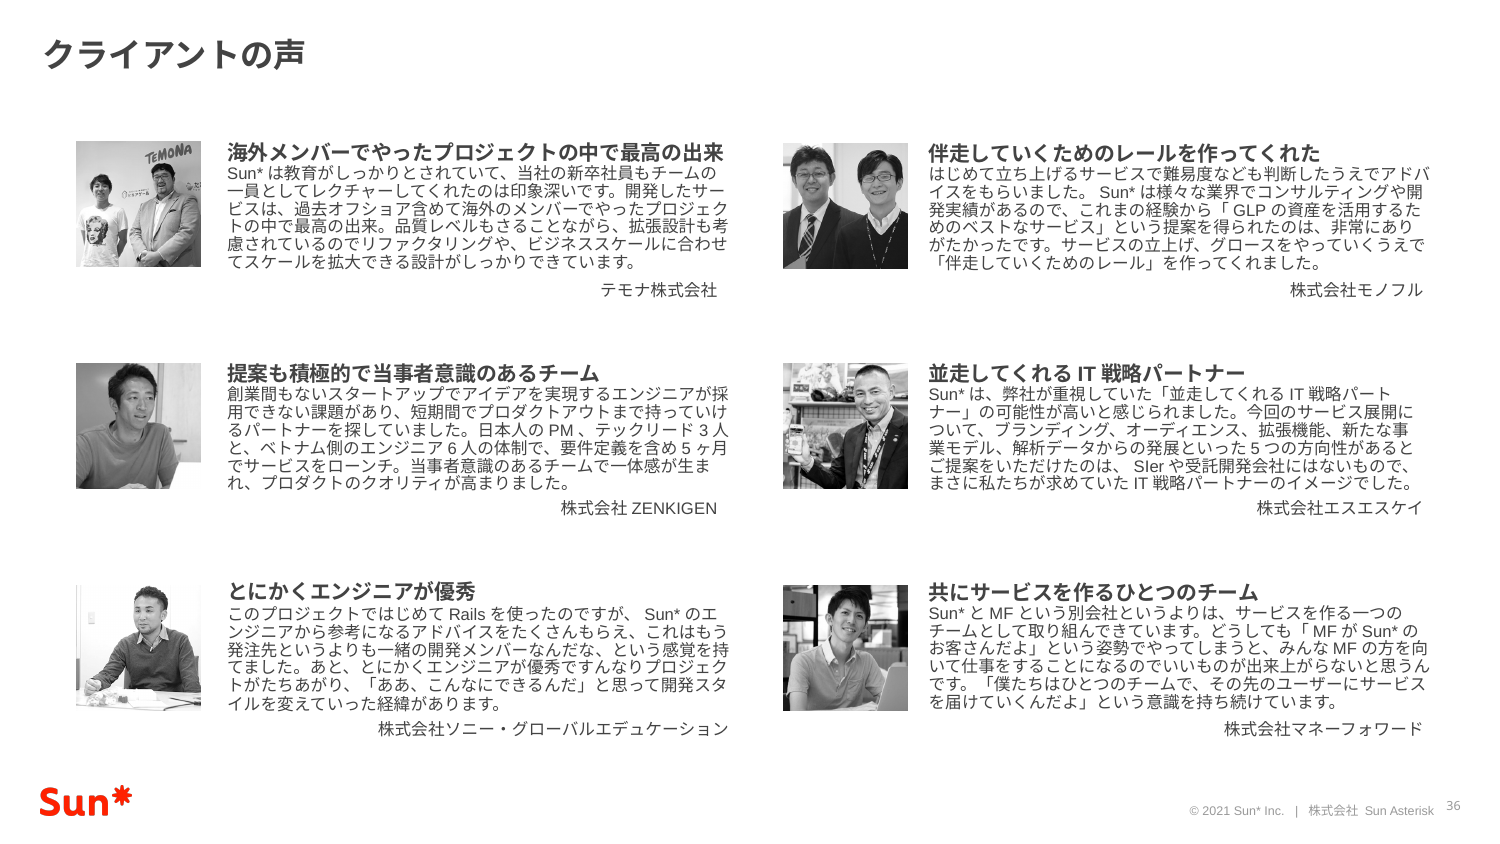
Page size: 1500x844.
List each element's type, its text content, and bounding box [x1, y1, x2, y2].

picture [75, 363, 202, 489]
text_box 海外メンバーでやったプロジェクトの中で最高の出来 Sun*は教育がしっかりとされていて、当社の新卒社員もチームの一員としてレクチャーしてくれたのは印象深いです。開発したサービスは、過去オフショア含めて海外のメンバーでやったプロジェクトの中で最高の出来。品質レベルもさることながら、拡張設計も考慮されているのでリファクタリングや、ビジネススケールに合わせてスケールを拡大できる設計がしっかりできています。 [220, 132, 736, 277]
title クライアントの声 [27, 14, 1341, 100]
text_box 株式会社ZENKIGEN [378, 491, 725, 527]
picture [75, 141, 202, 267]
text_box 株式会社マネーフォワード [1084, 713, 1431, 748]
picture [782, 585, 909, 711]
picture [40, 785, 132, 816]
text_box 並走してくれるIT戦略パートナー Sun*は、弊社が重視していた「並走してくれるIT戦略パートナー」の可能性が高いと感じられました。今回のサービス展開について、ブランディング、オーディエンス、拡張機能、新たな事業モデル、解析データからの発展といった5つの方向性があるとご提案をいただけたのは、SIerや受託開発会社にはないもので、まさに私たちが求めていたIT戦略パートナーのイメージでした。 [921, 355, 1432, 497]
slide_number 36 [1428, 794, 1476, 820]
picture [75, 585, 202, 711]
text_box テモナ株式会社 [378, 274, 725, 309]
text_box 株式会社モノフル [1084, 274, 1431, 309]
text_box 株式会社ソニー・グローバルエデュケーション [365, 713, 736, 748]
picture [782, 143, 909, 269]
picture [782, 363, 909, 489]
text_box とにかくエンジニアが優秀 このプロジェクトではじめてRailsを使ったのですが、Sun*のエンジニアから参考になるアドバイスをたくさんもらえ、これはもう発注先というよりも一緒の開発メンバーなんだな、という感覚を持てました。あと、とにかくエンジニアが優秀ですんなりプロジェクトがたちあがり、「ああ、こんなにできるんだ」と思って開発スタイルを変えていった経緯があります。 [220, 572, 736, 717]
text_box 株式会社エスエスケイ [1084, 491, 1431, 527]
text_box 伴走していくためのレールを作ってくれた はじめて立ち上げるサービスで難易度なども判断したうえでアドバイスをもらいました。Sun*は様々な業界でコンサルティングや開発実績があるので、これまの経験から「GLPの資産を活用するためのベストなサービス」という提案を得られたのは、非常にありがたかったです。サービスの立上げ、グロースをやっていくうえで「伴走していくためのレール」を作ってくれました。 [921, 135, 1438, 277]
text_box 提案も積極的で当事者意識のあるチーム 創業間もないスタートアップでアイデアを実現するエンジニアが採用できない課題があり、短期間でプロダクトアウトまで持っていけるパートナーを探していました。日本人のPM、テックリード3人と、ベトナム側のエンジニア6人の体制で、要件定義を含め5ヶ月でサービスをローンチ。当事者意識のあるチームで一体感が生まれ、プロダクトのクオリティが高まりました。 [220, 355, 736, 497]
text_box 共にサービスを作るひとつのチーム Sun*とMFという別会社というよりは、サービスを作る一つのチームとして取り組んできています。どうしても「MFがSun*のお客さんだよ」という姿勢でやってしまうと、みんなMFの方を向いて仕事をすることになるのでいいものが出来上がらないと思うんです。「僕たちはひとつのチームで、その先のユーザーにサービスを届けていくんだよ」という意識を持ち続けています。 [921, 574, 1438, 716]
